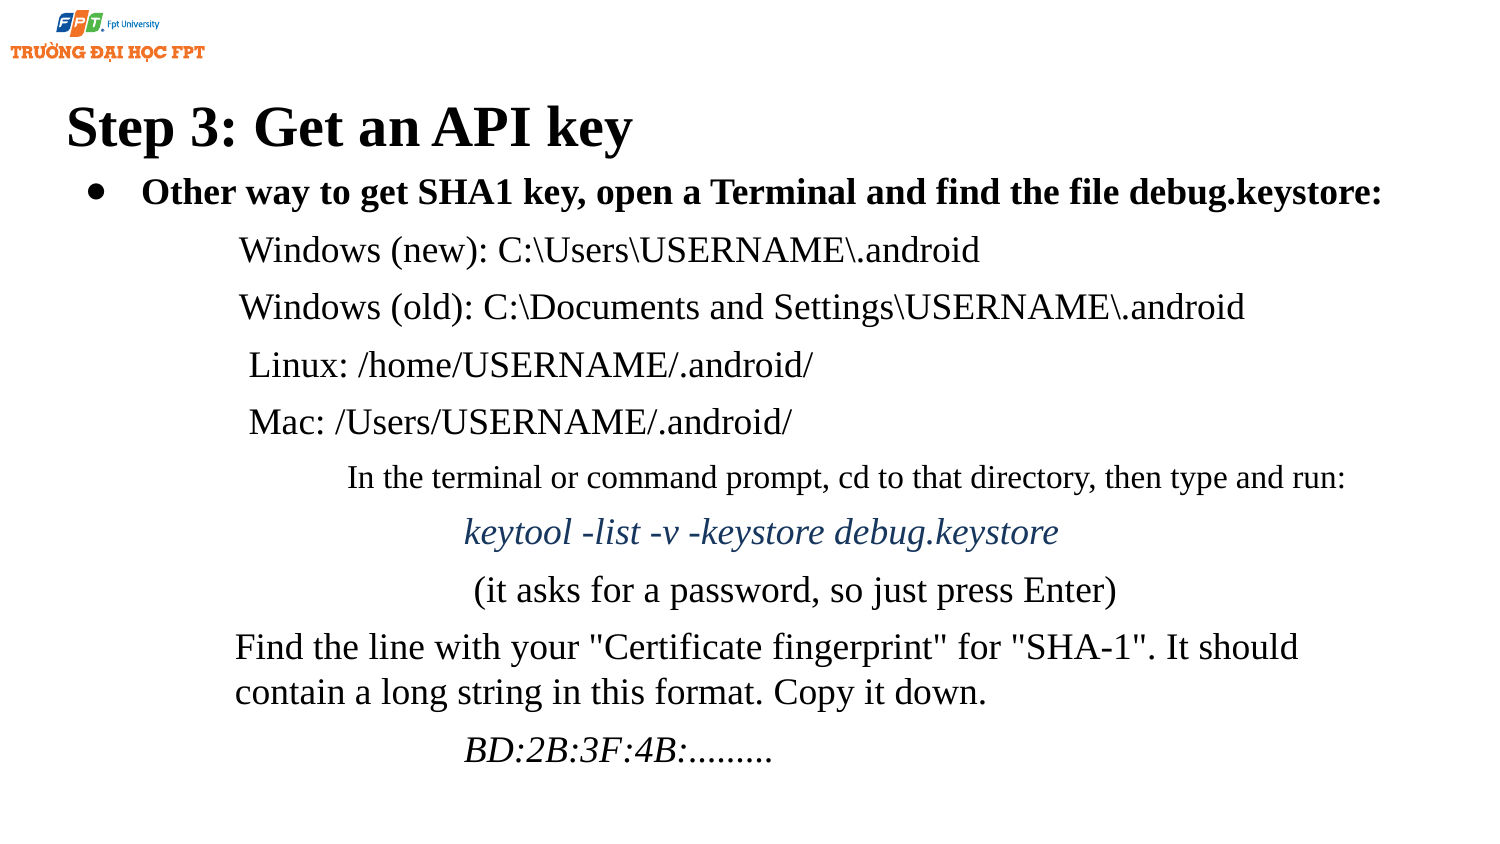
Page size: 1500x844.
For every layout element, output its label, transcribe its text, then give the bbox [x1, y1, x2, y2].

list Other way to get SHA1 key, open a Terminal and find the file debug.keystore: Windows (new): C:\Users\USERNAME\.android Windows (old): C:\Documents and Settings\USERNAME\.android Linux: /home/USERNAME/.android/ Mac: /Users/USERNAME/.android/ In the terminal or command prompt, cd to that directory, then type and run: keytool -list -v -keystore debug.keystore (it asks for a password, so just press Enter) Find the line with your "Certificate fingerprint" for "SHA-1". It should contain a long string in this format. Copy it down. BD:2B:3F:4B:......... [51, 152, 1449, 829]
title Step 3: Get an API key [51, 72, 1449, 152]
